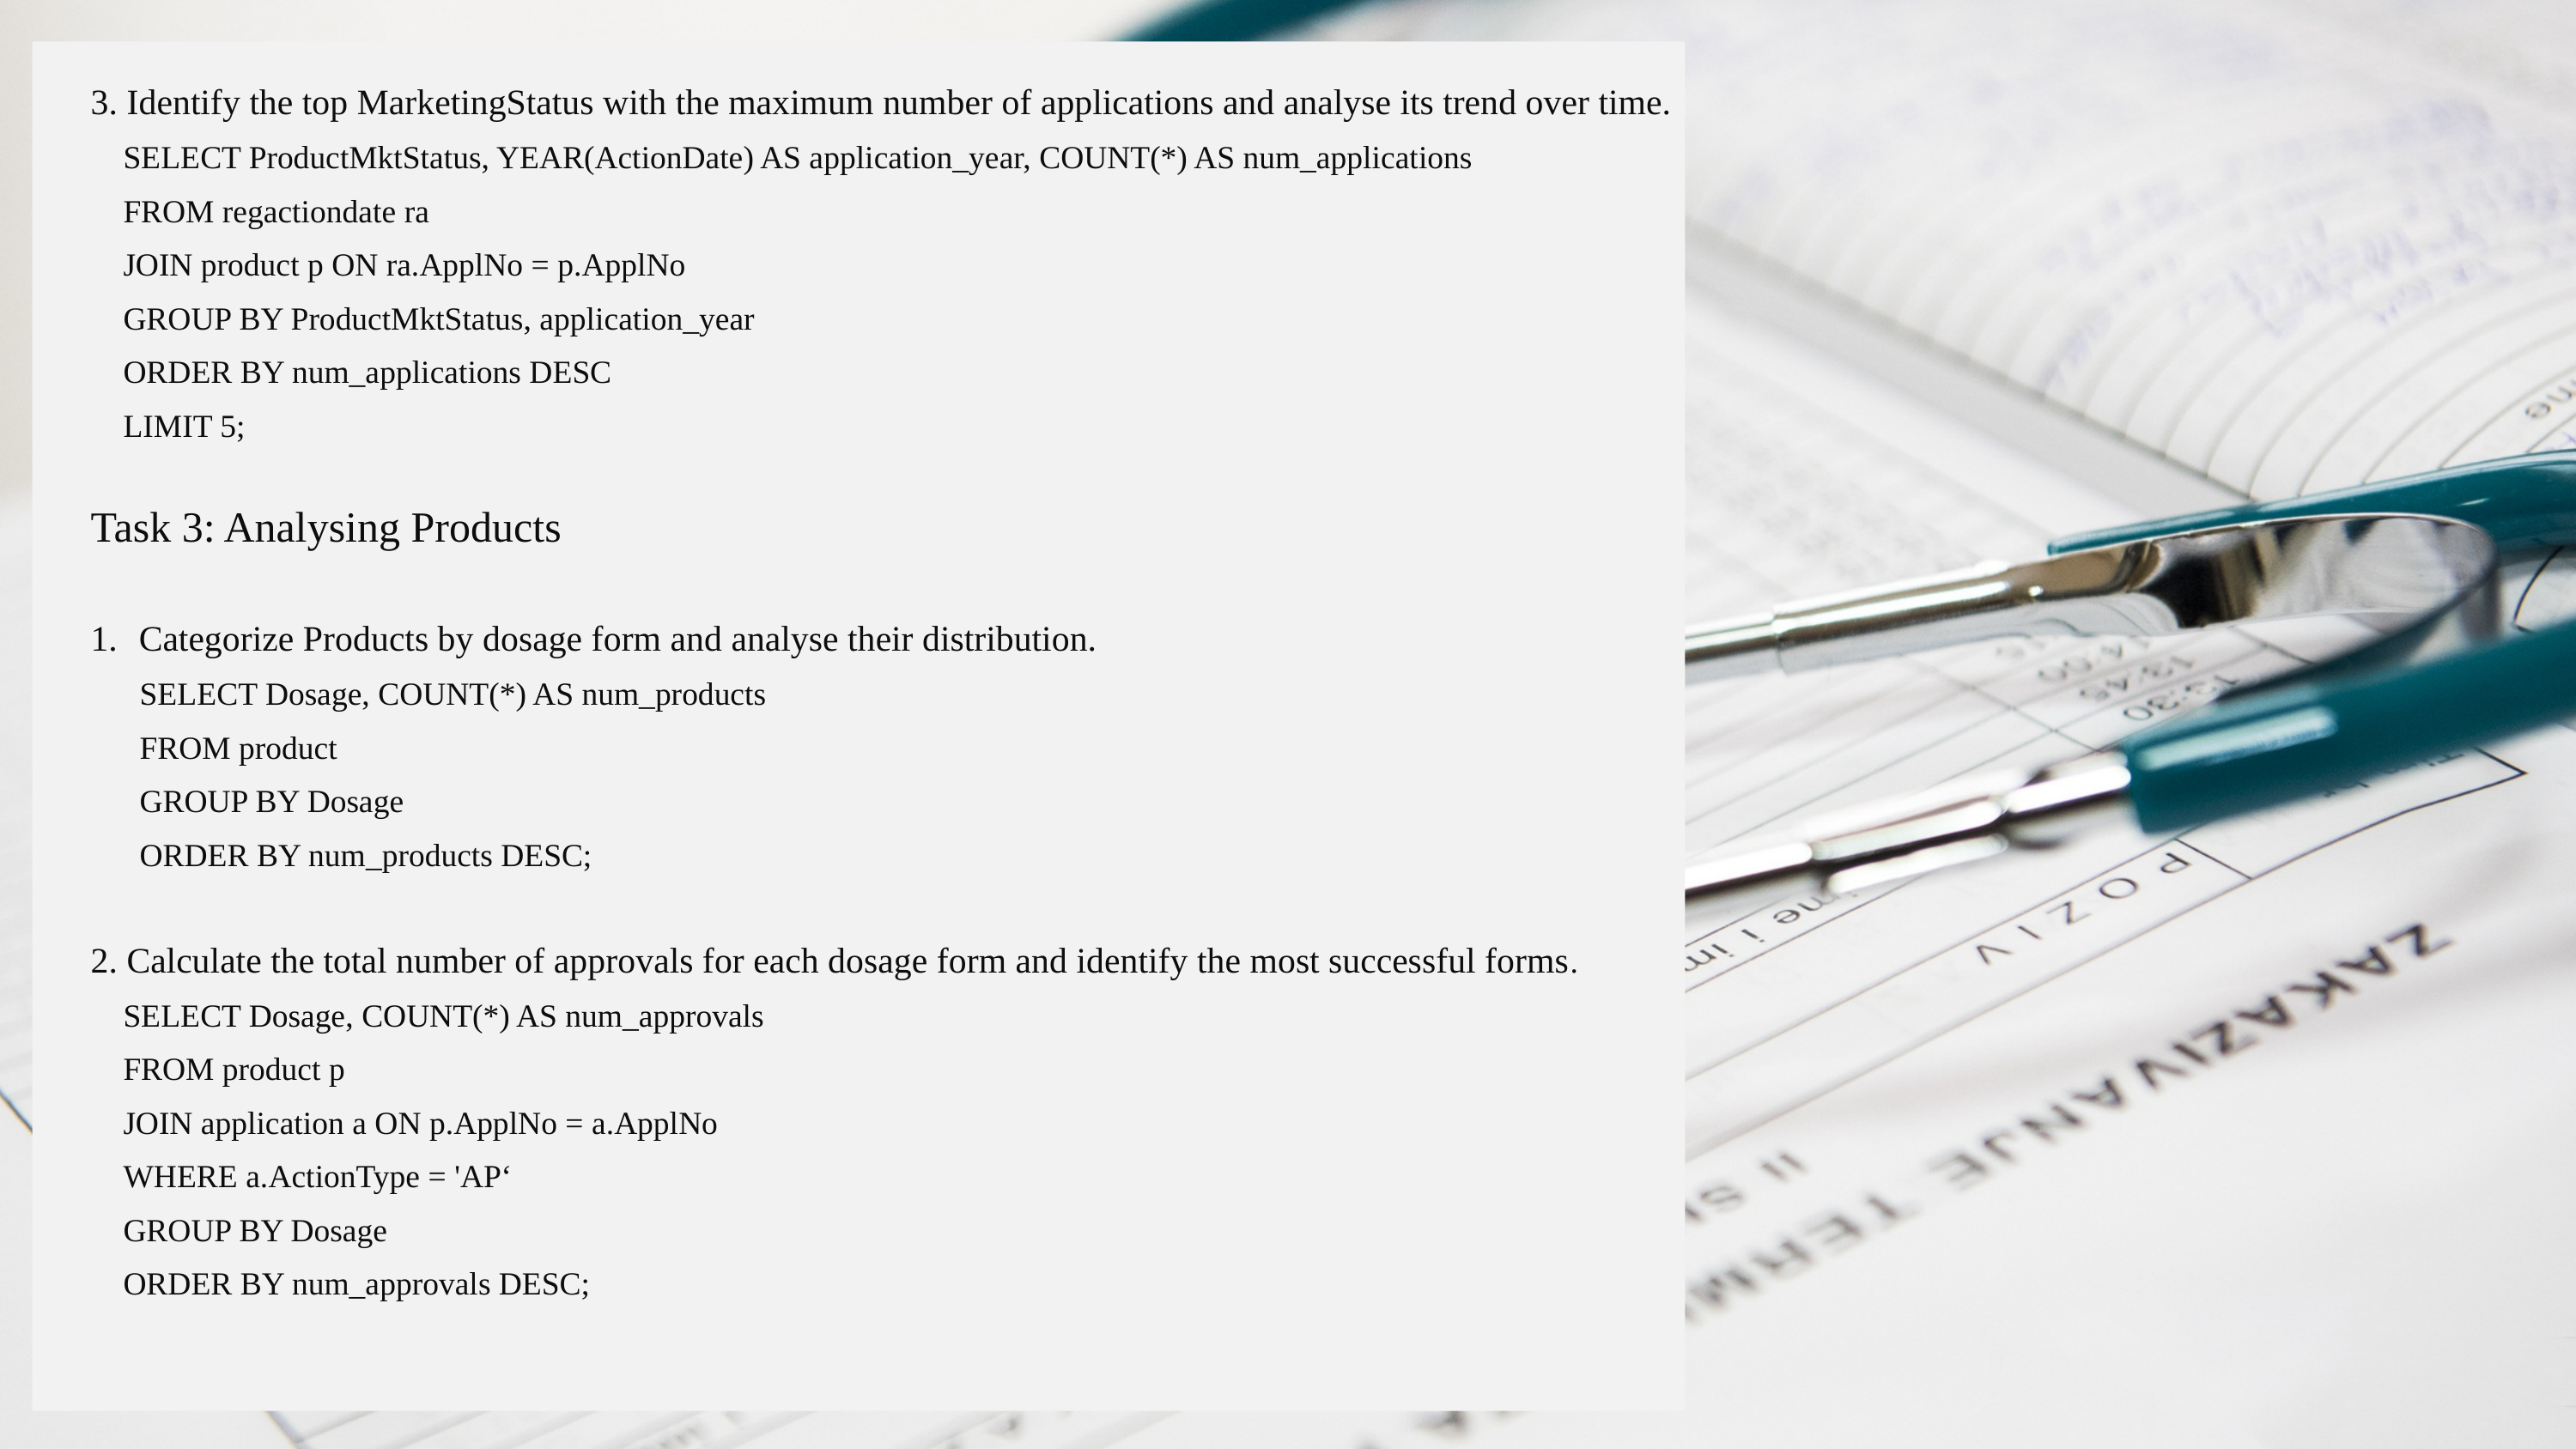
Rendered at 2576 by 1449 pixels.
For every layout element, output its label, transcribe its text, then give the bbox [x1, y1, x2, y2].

text_box 3. Identify the top MarketingStatus with the maximum number of applications and analyse its trend over time. SELECT ProductMktStatus, YEAR(ActionDate) AS application_year, COUNT(*) AS num_applications FROM regactiondate ra JOIN product p ON ra.ApplNo = p.ApplNo GROUP BY ProductMktStatus, application_year ORDER BY num_applications DESC LIMIT 5; Task 3: Analysing Products Categorize Products by dosage form and analyse their distribution. SELECT Dosage, COUNT(*) AS num_products FROM product GROUP BY Dosage ORDER BY num_products DESC; 2. Calculate the total number of approvals for each dosage form and identify the most successful forms. SELECT Dosage, COUNT(*) AS num_approvals FROM product p JOIN application a ON p.ApplNo = a.ApplNo WHERE a.ActionType = 'AP‘ GROUP BY Dosage ORDER BY num_approvals DESC; [90, 68, 2501, 1302]
text_box [32, 41, 1686, 1411]
text_box [0, 0, 2576, 1449]
